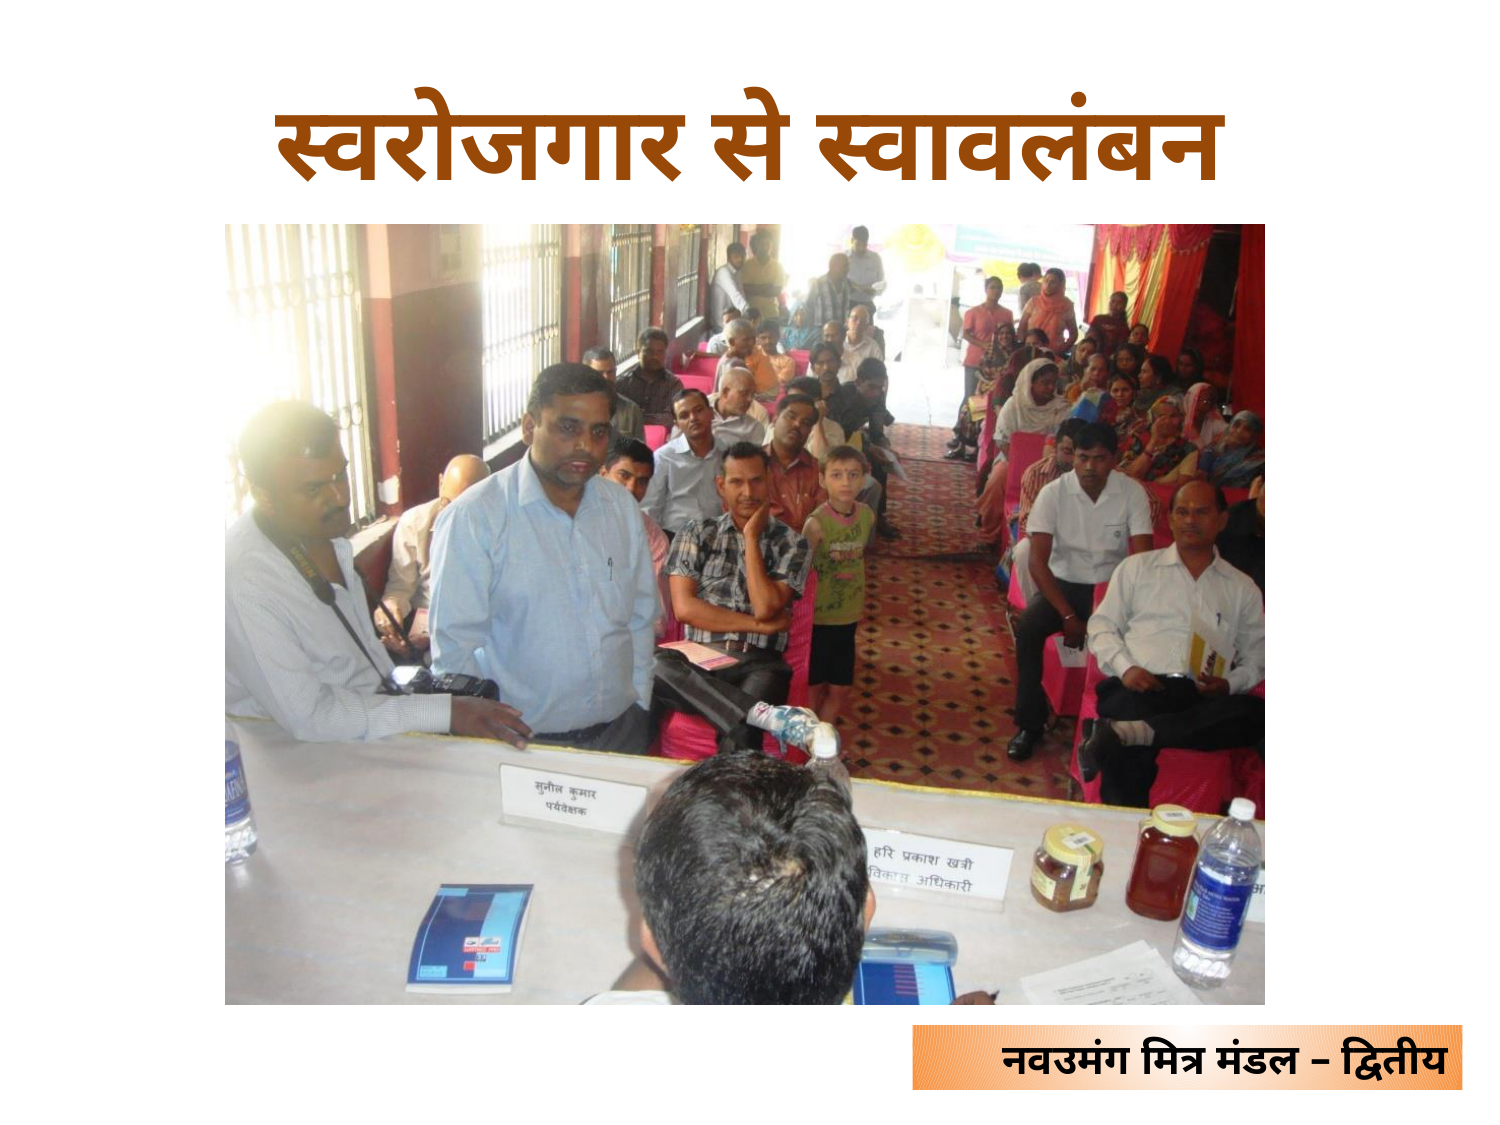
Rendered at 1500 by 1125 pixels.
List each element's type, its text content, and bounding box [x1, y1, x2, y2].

picture [224, 224, 1266, 1006]
title स्वरोजगार से स्वावलंबन [75, 45, 1425, 233]
text_box नवउमंग मित्र मंडल – द्वितीय [912, 1025, 1463, 1090]
